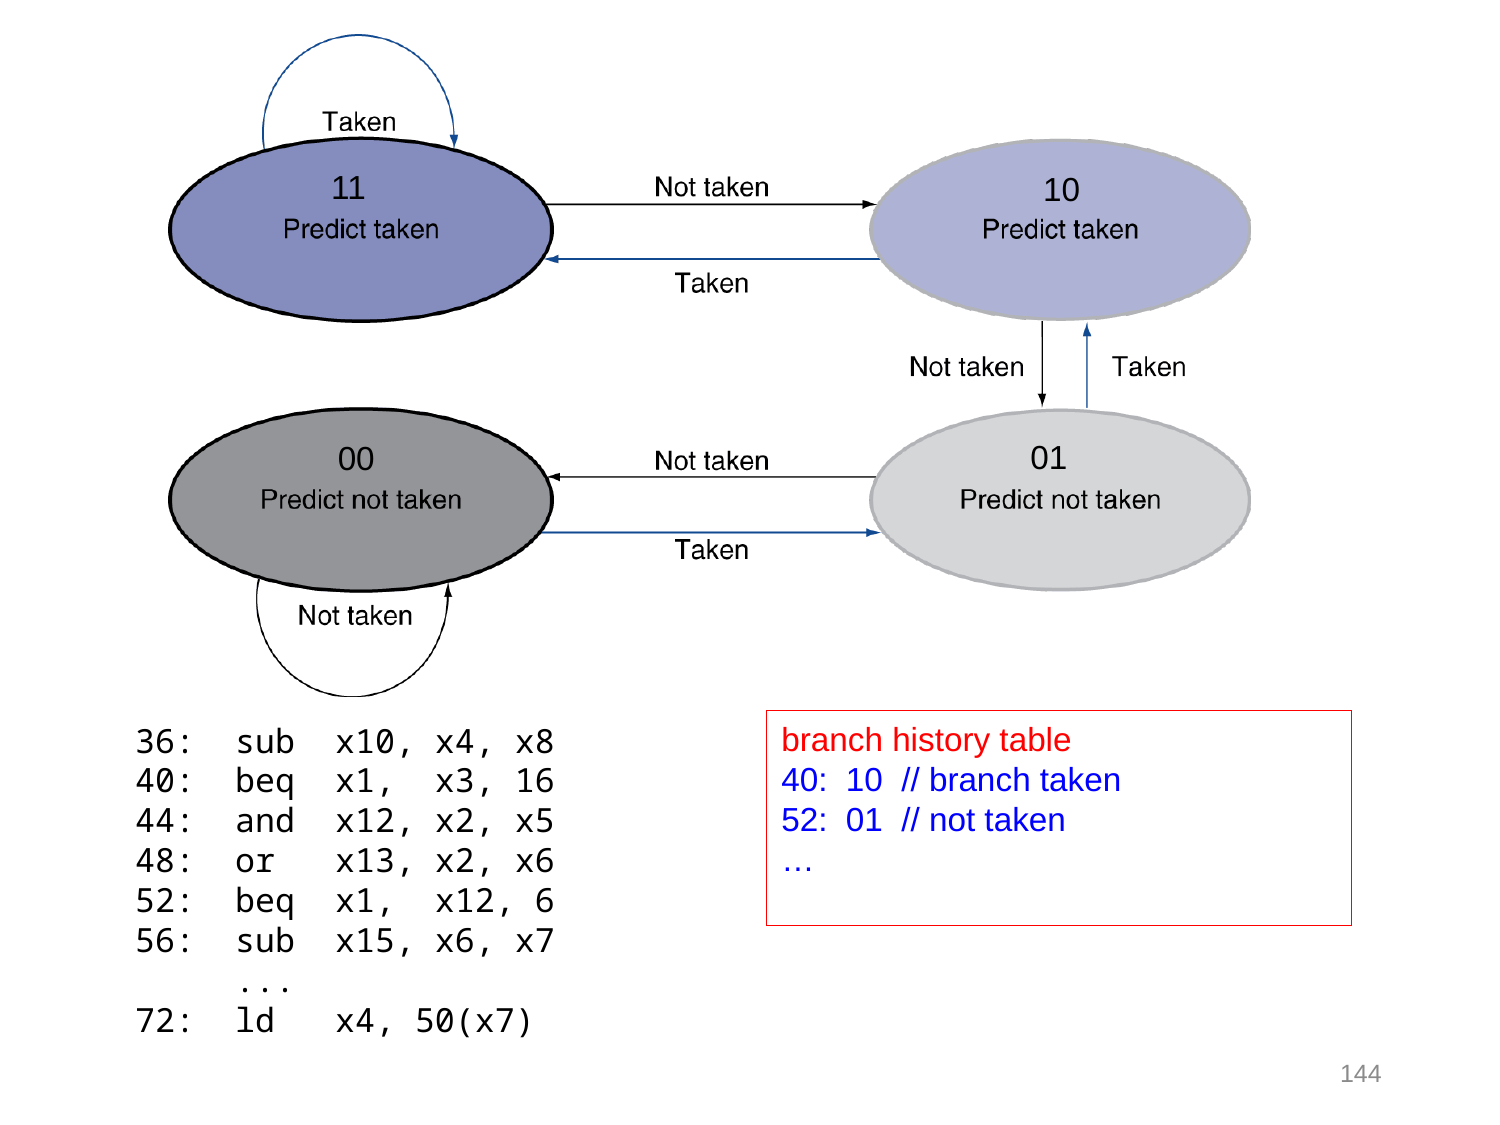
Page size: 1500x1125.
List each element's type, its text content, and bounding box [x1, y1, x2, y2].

slide_number 144 [1059, 1042, 1397, 1103]
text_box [168, 34, 1251, 697]
text_box 36: sub x10, x4, x8 40: beq x1, x3, 16 44: and x12, x2, x5 48: or x13, x2, x6 52: beq x1, x12, 6 56: sub x15, x6, x7 ... 72: ld x4, 50(x7) [120, 712, 691, 1087]
text_box branch history table 40: 10 // branch taken 52: 01 // not taken … [766, 710, 1352, 926]
